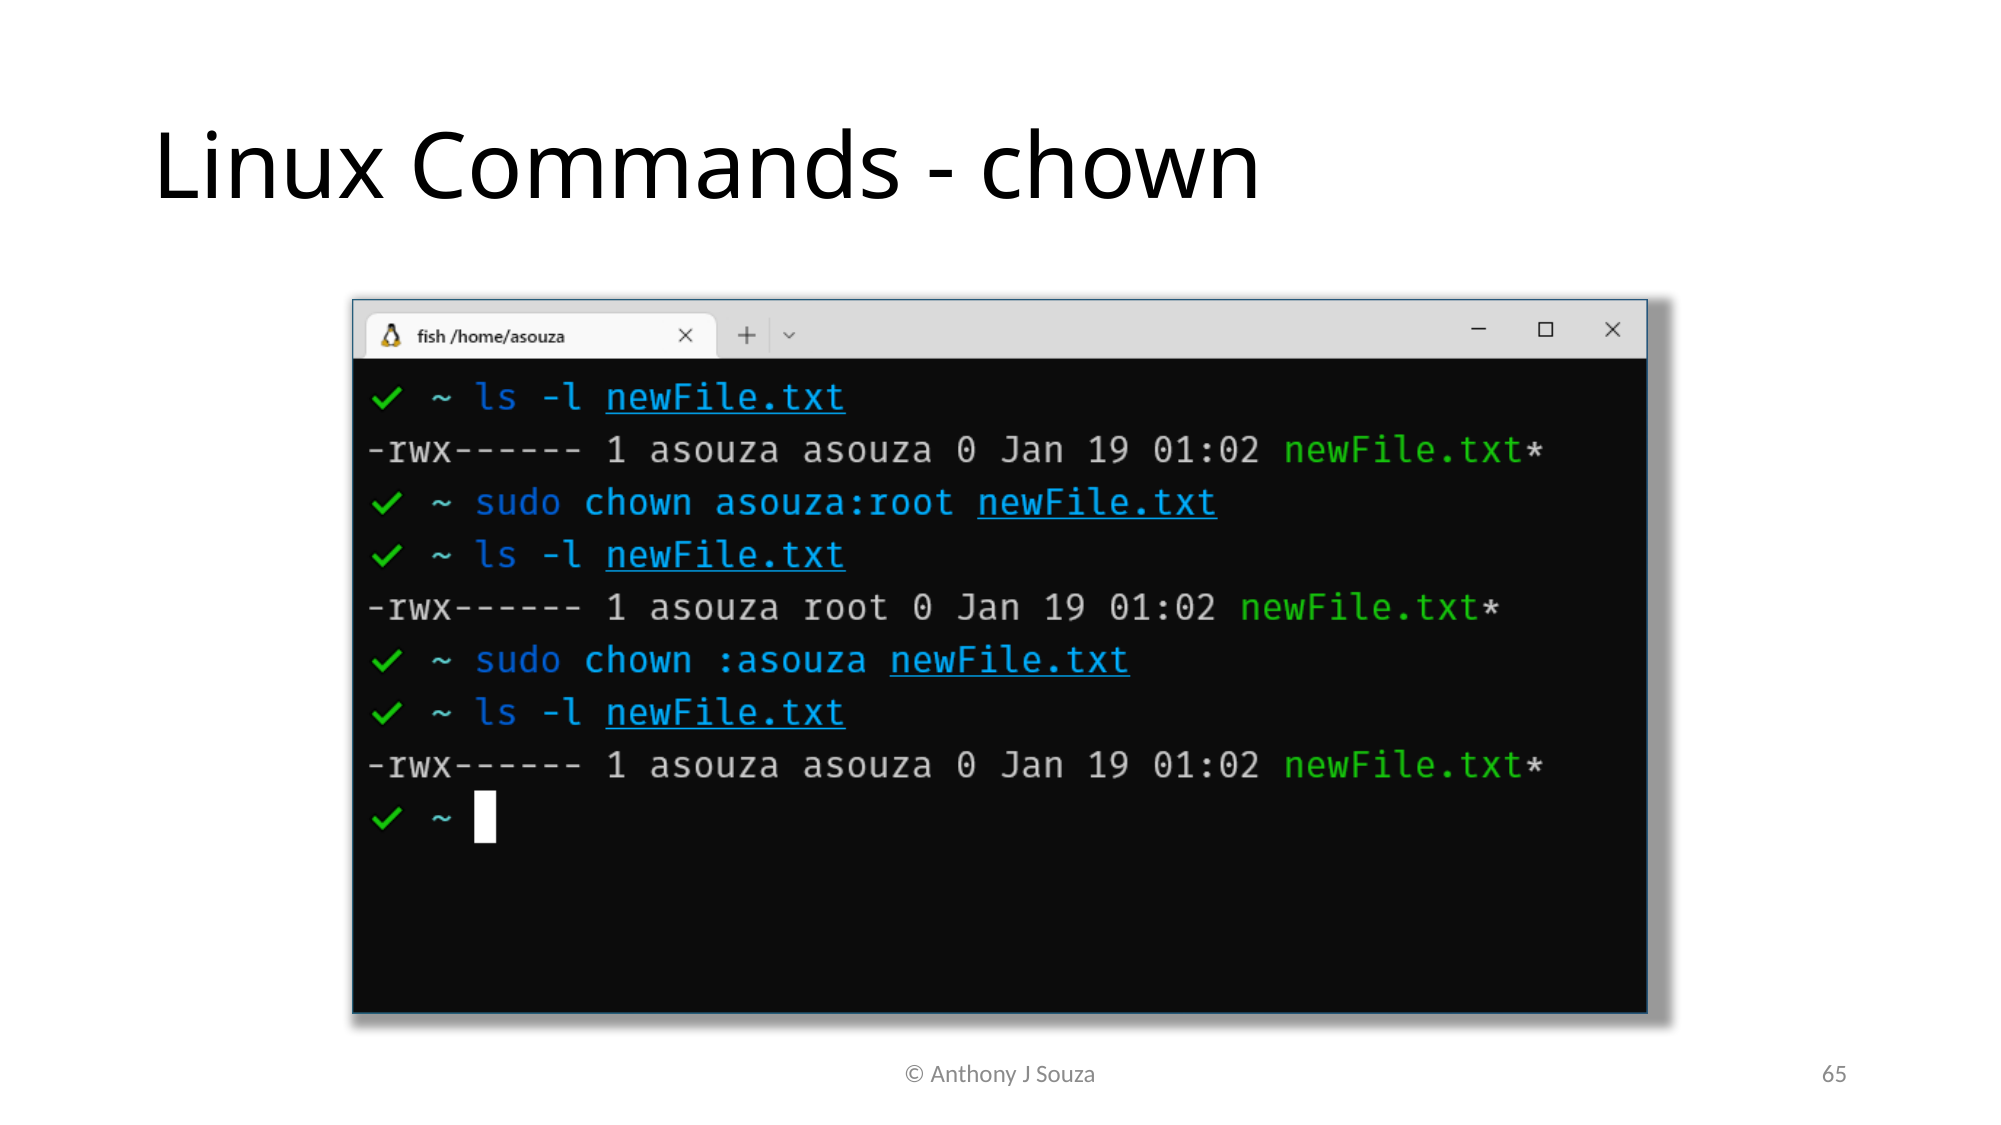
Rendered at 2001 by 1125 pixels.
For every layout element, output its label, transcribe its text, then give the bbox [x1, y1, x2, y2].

slide_number 65 [1412, 1042, 1863, 1103]
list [352, 299, 1648, 1014]
title Linux Commands - chown [137, 59, 1863, 278]
footer © Anthony J Souza [662, 1042, 1338, 1103]
